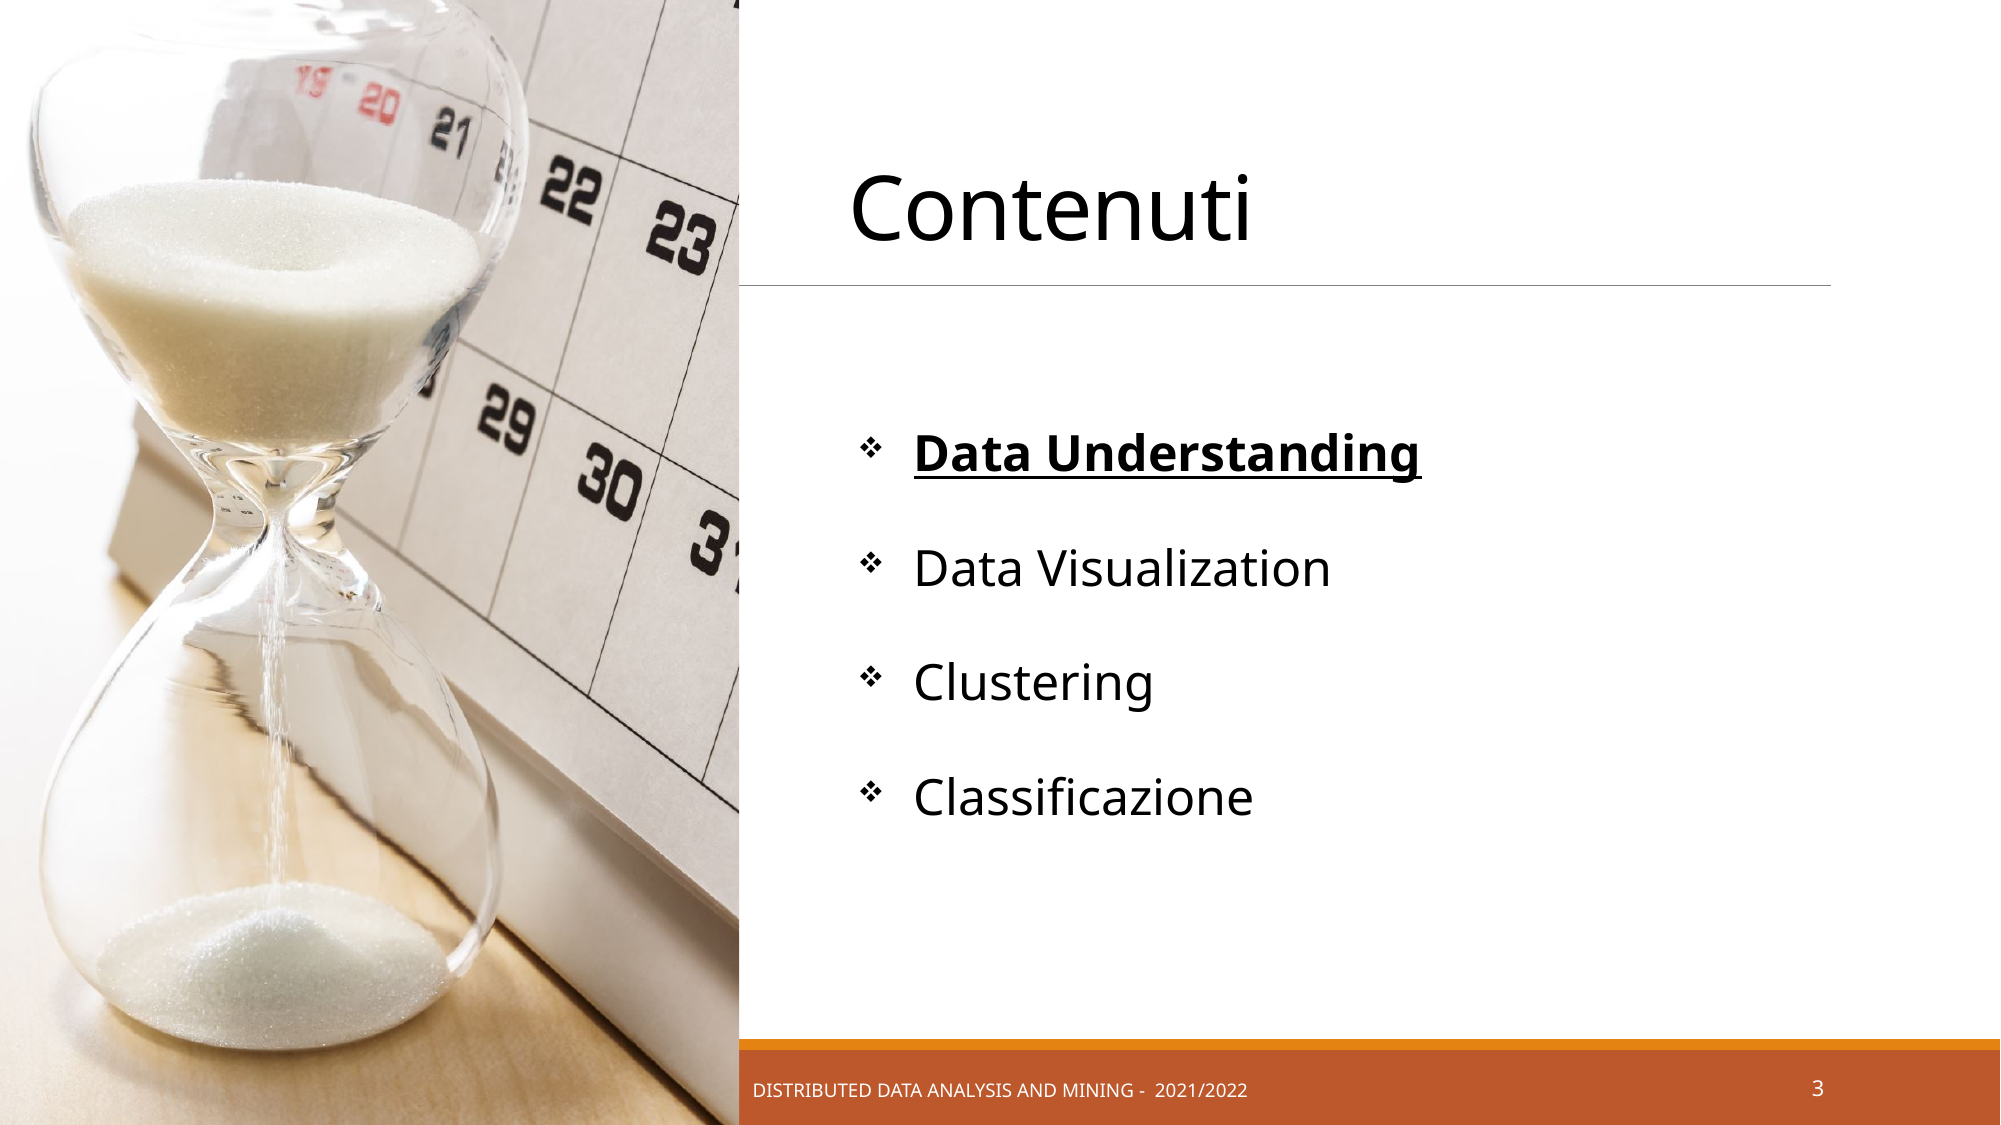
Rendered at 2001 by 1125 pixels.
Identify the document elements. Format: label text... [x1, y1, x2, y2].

picture [0, 0, 740, 1125]
footer Distributed Data Analysis and Mining - 2021/2022 [747, 1059, 1396, 1120]
slide_number 3 [1624, 1059, 1840, 1120]
text_box Data Understanding Data Visualization Clustering Classificazione [833, 372, 1863, 966]
title Contenuti [833, 159, 1301, 267]
